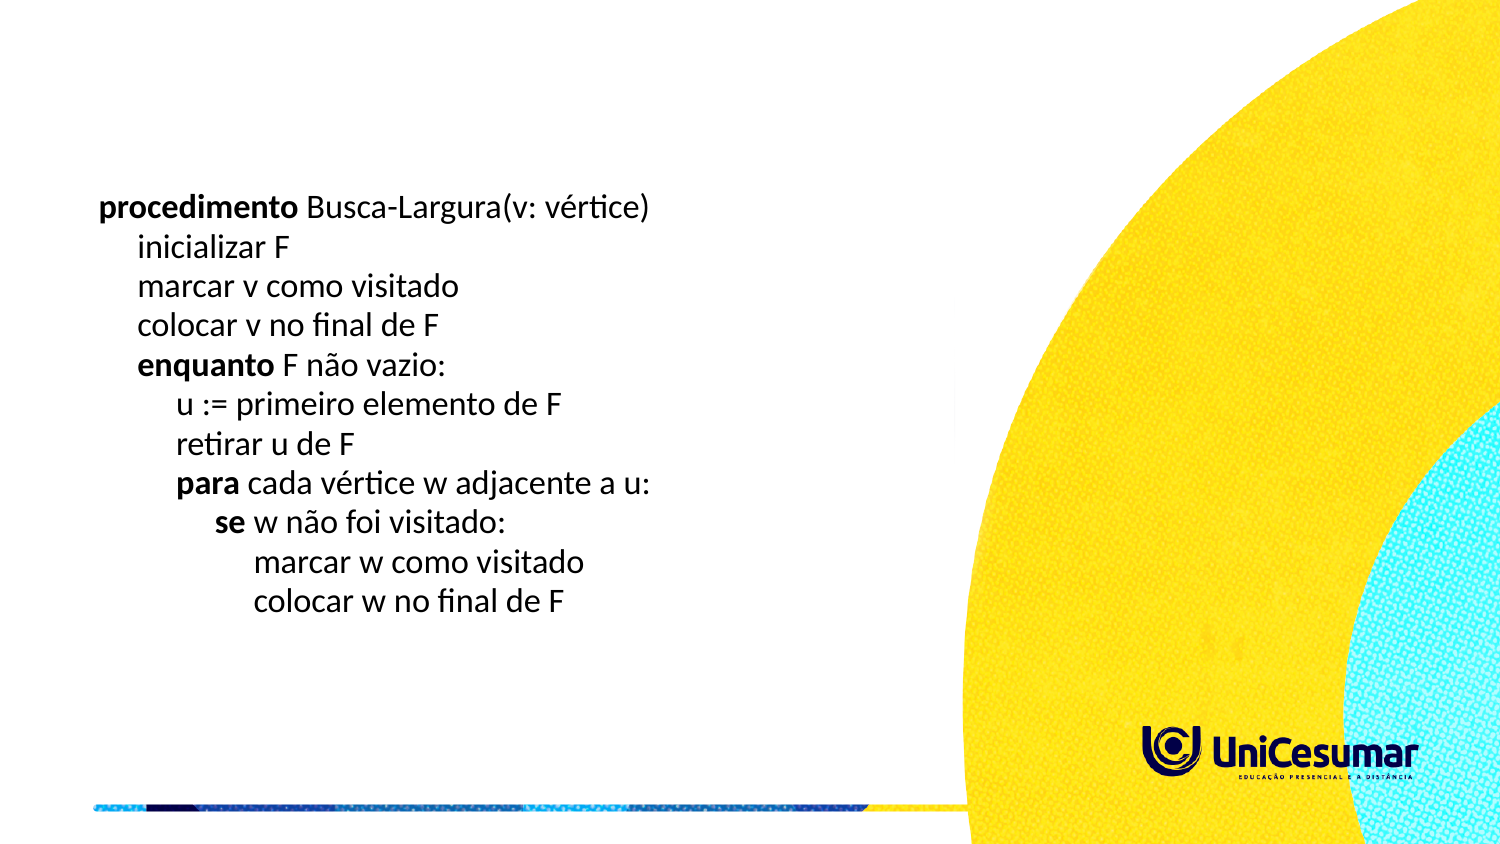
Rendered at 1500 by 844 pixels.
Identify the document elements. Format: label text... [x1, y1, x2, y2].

picture [0, 0, 1500, 844]
list procedimento Busca-Largura(v: vértice)​ inicializar F​ marcar v como visitado​ colocar v no final de F​ enquanto F não vazio:​ u := primeiro elemento de F​ retirar u de F​ para cada vértice w adjacente a u:​ se w não foi visitado:​ marcar w como visitado​ colocar w no final de F [83, 180, 969, 635]
